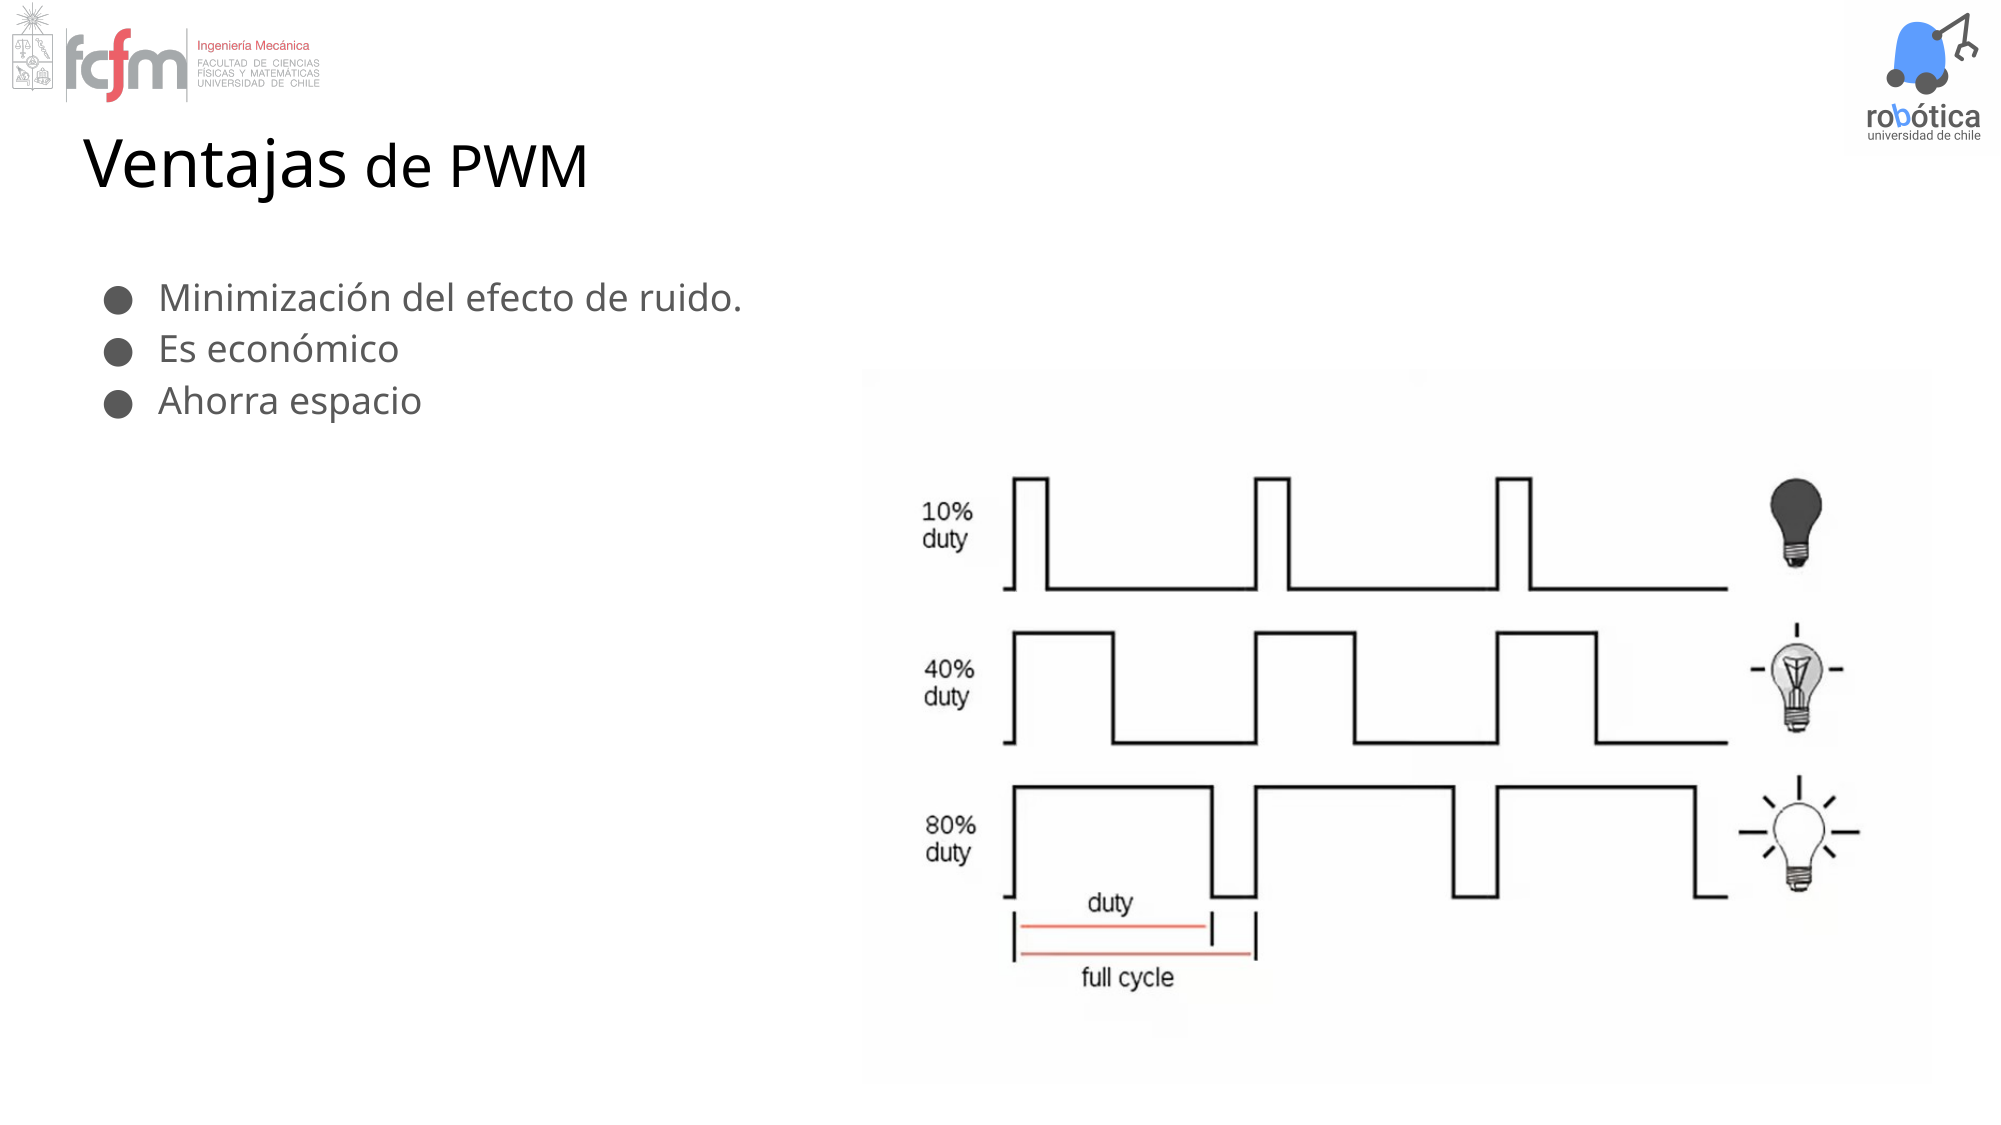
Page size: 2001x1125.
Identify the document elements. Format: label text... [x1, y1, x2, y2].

picture [862, 369, 1933, 1084]
title Ventajas de PWM [68, 105, 1932, 231]
list Minimización del efecto de ruido. Es económico Ahorra espacio [68, 252, 1932, 1000]
